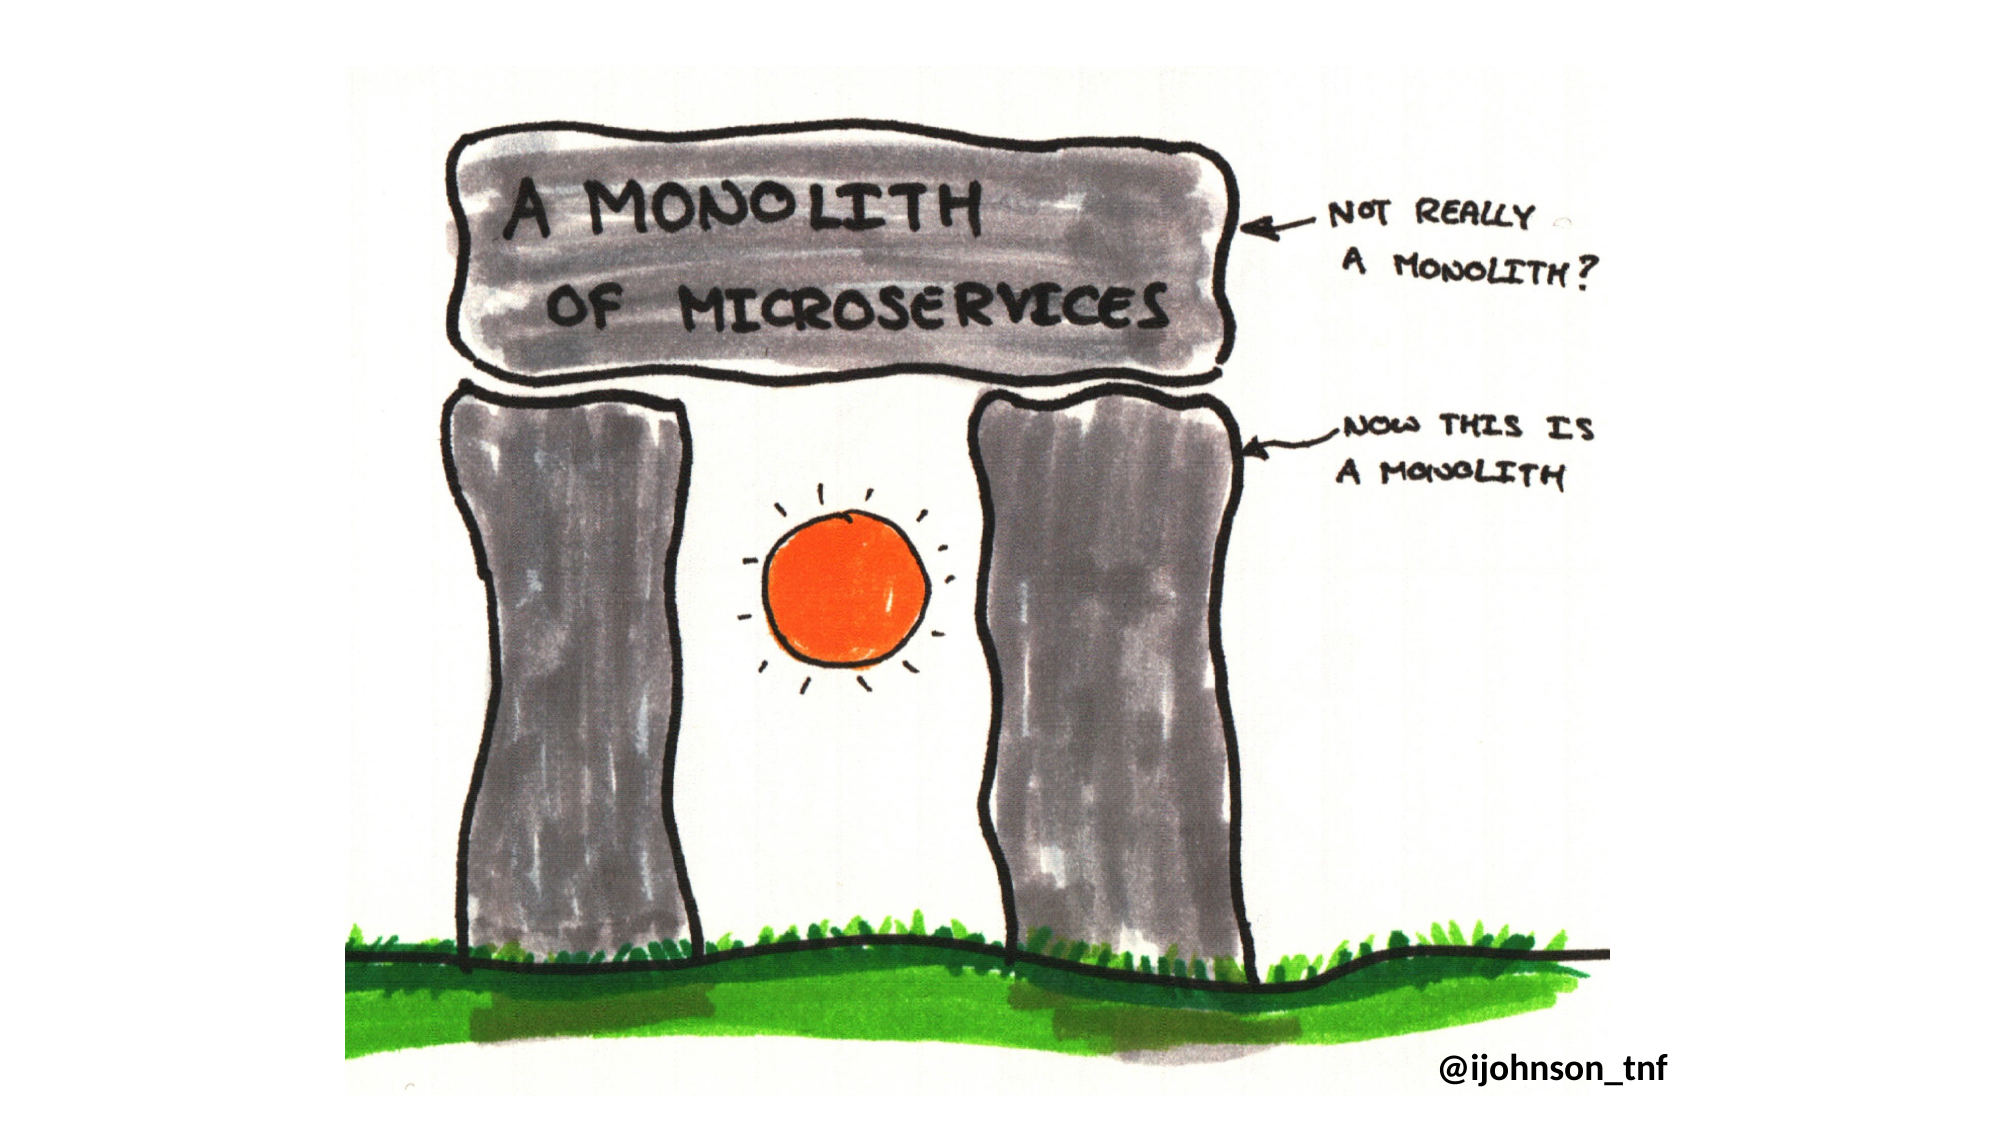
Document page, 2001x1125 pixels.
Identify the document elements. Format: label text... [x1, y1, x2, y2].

text_box @ijohnson_tnf [1610, 1035, 1684, 1096]
picture [345, 66, 1610, 1096]
